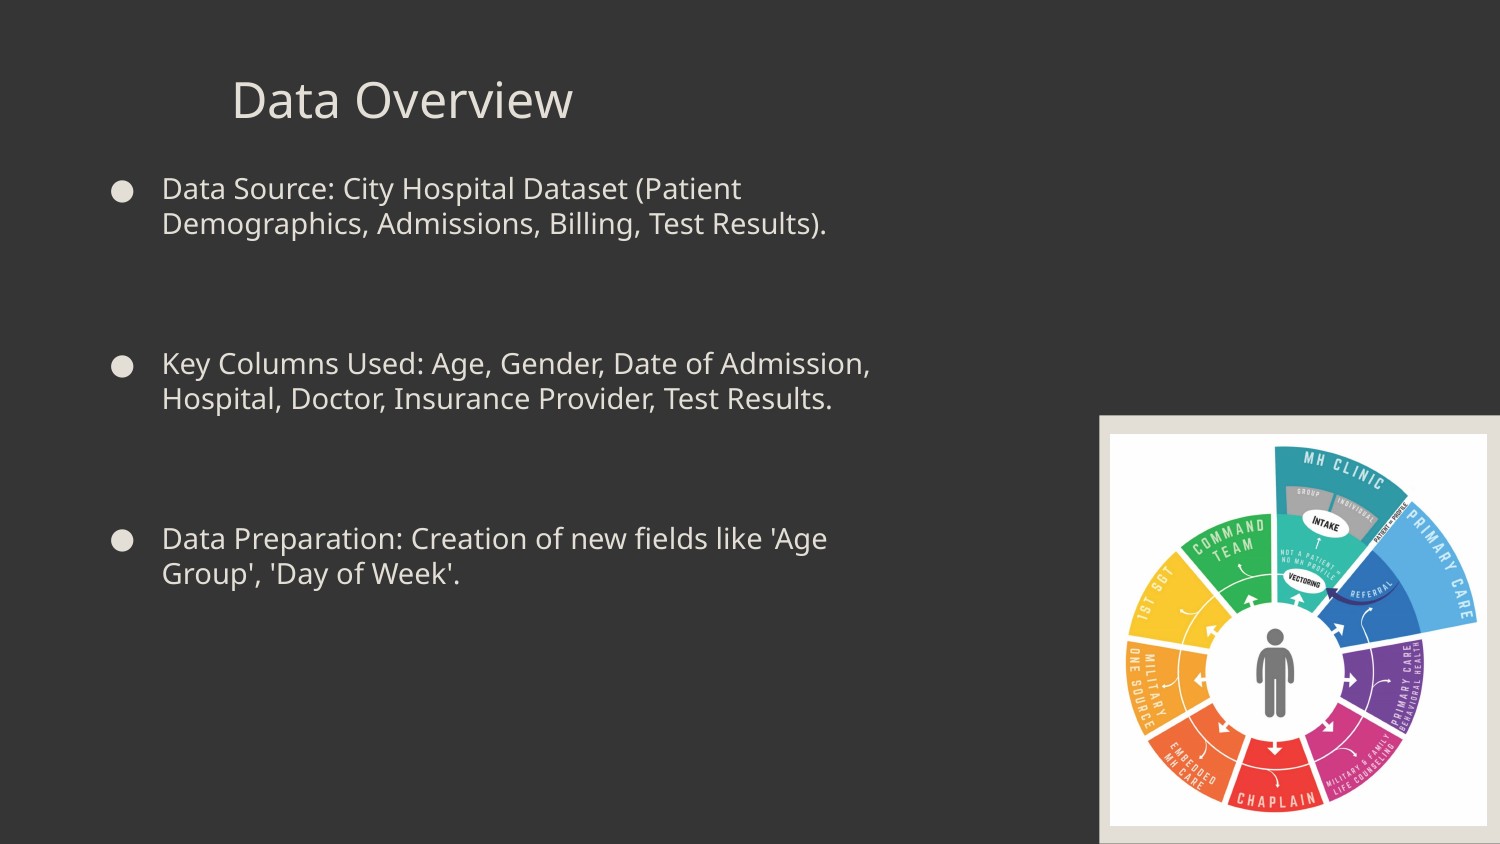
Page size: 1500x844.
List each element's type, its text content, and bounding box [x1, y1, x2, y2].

text_box Data Source: City Hospital Dataset (Patient Demographics, Admissions, Billing, Test Results). Key Columns Used: Age, Gender, Date of Admission, Hospital, Doctor, Insurance Provider, Test Results. Data Preparation: Creation of new fields like 'Age Group', 'Day of Week'. [71, 155, 934, 790]
picture [1109, 434, 1488, 827]
text_box Data Overview [95, 53, 710, 132]
